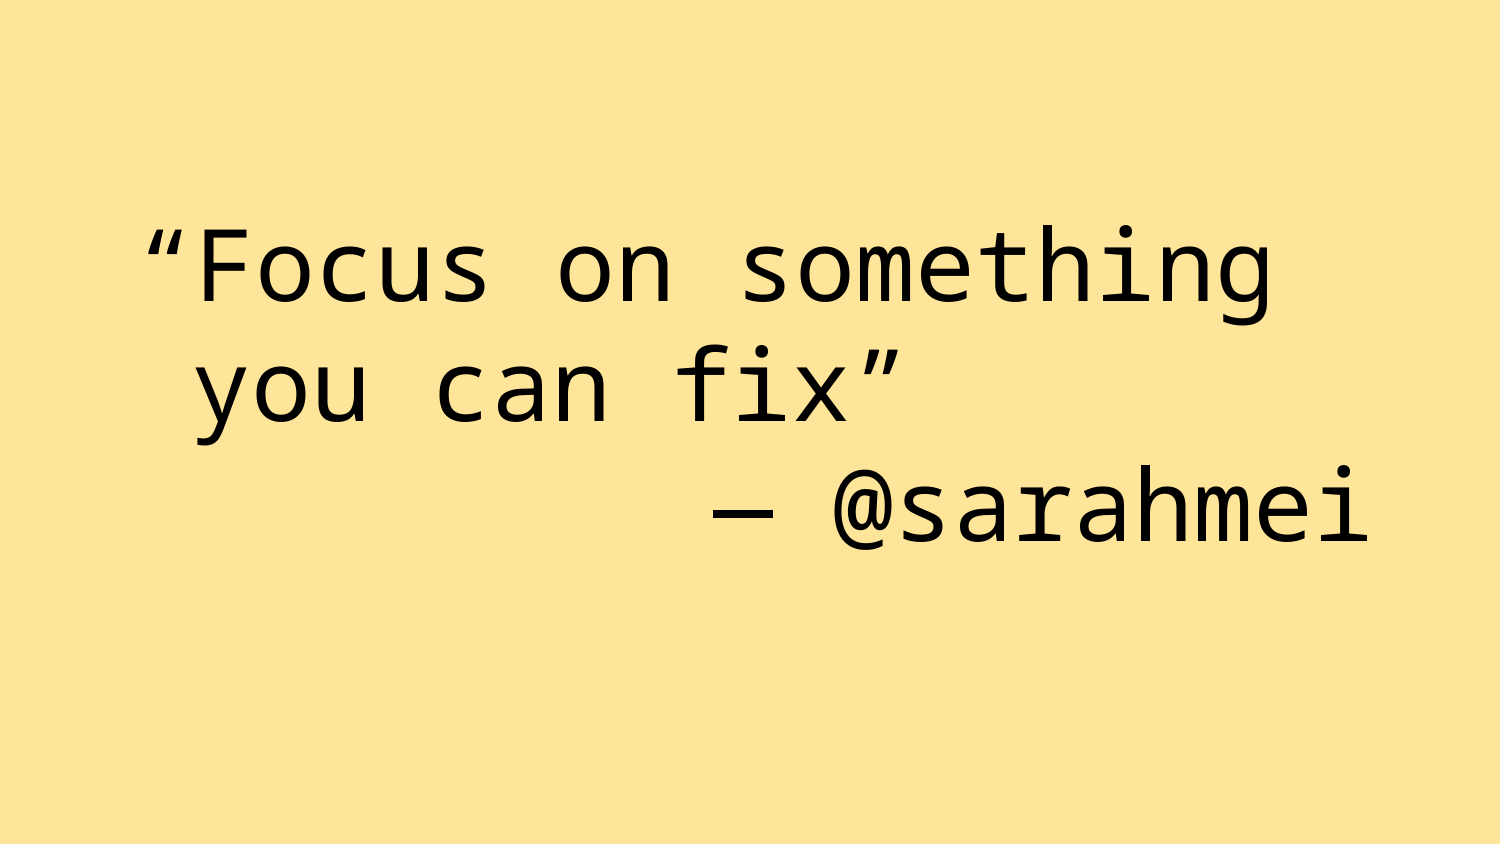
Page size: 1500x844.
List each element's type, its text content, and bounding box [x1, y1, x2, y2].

text_box “Focus on something you can fix” — @sarahmei [110, 186, 1389, 645]
